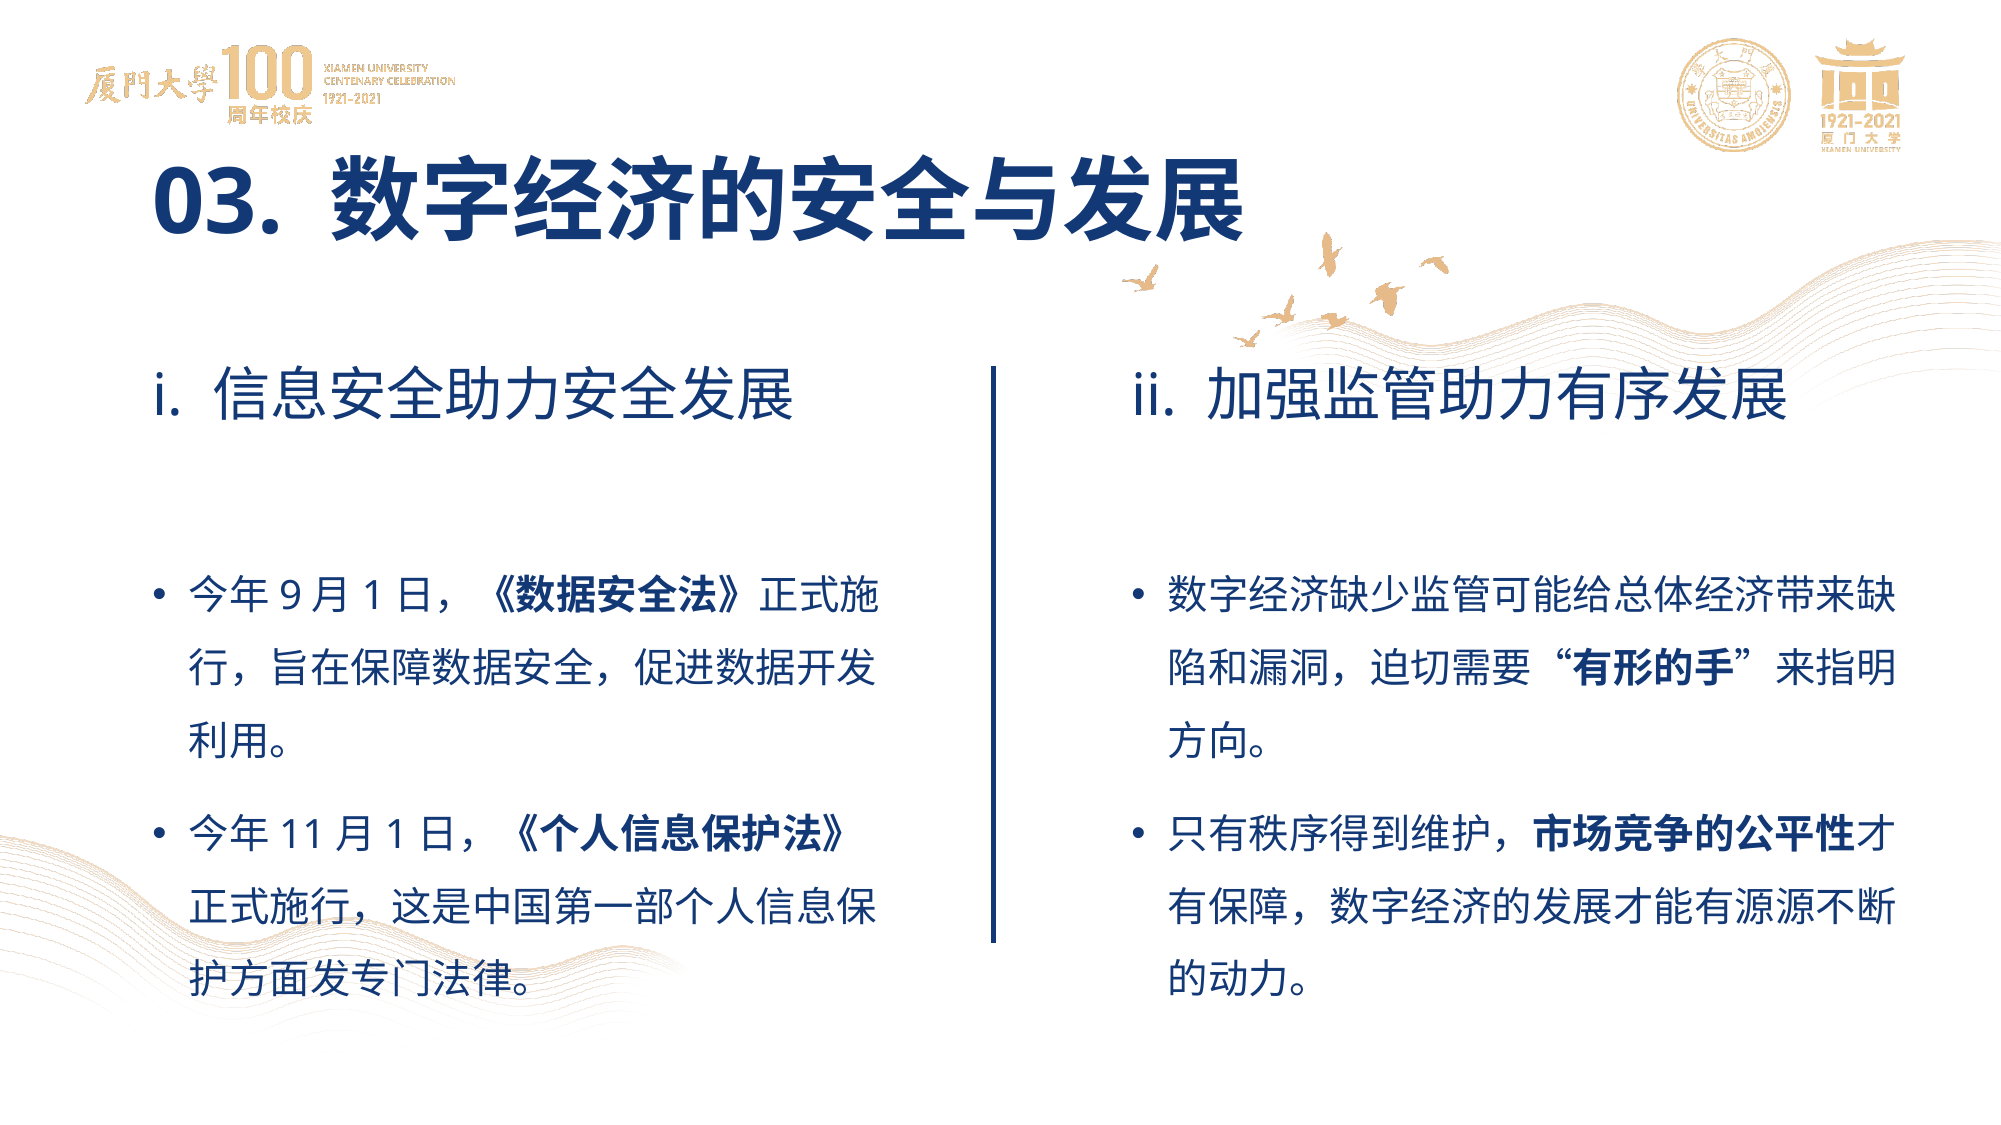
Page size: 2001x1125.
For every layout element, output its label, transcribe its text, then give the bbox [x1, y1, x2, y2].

text_box 数字经济缺少监管可能给总体经济带来缺陷和漏洞，迫切需要“有形的手”来指明方向。 只有秩序得到维护，市场竞争的公平性才有保障，数字经济的发展才能有源源不断的动力。 [1116, 760, 1939, 1014]
picture [1660, 24, 1922, 172]
title 03. 数字经济的安全与发展 [137, 129, 1863, 278]
picture [1071, 208, 2001, 760]
list 今年9月1日，《数据安全法》正式施行，旨在保障数据安全，促进数据开发利用。 今年11月1日，《个人信息保护法》正式施行，这是中国第一部个人信息保护方面发专门法律。 [137, 537, 914, 1014]
picture [74, 34, 465, 131]
text_box i. 信息安全助力安全发展 [137, 349, 900, 435]
picture [0, 759, 783, 1064]
